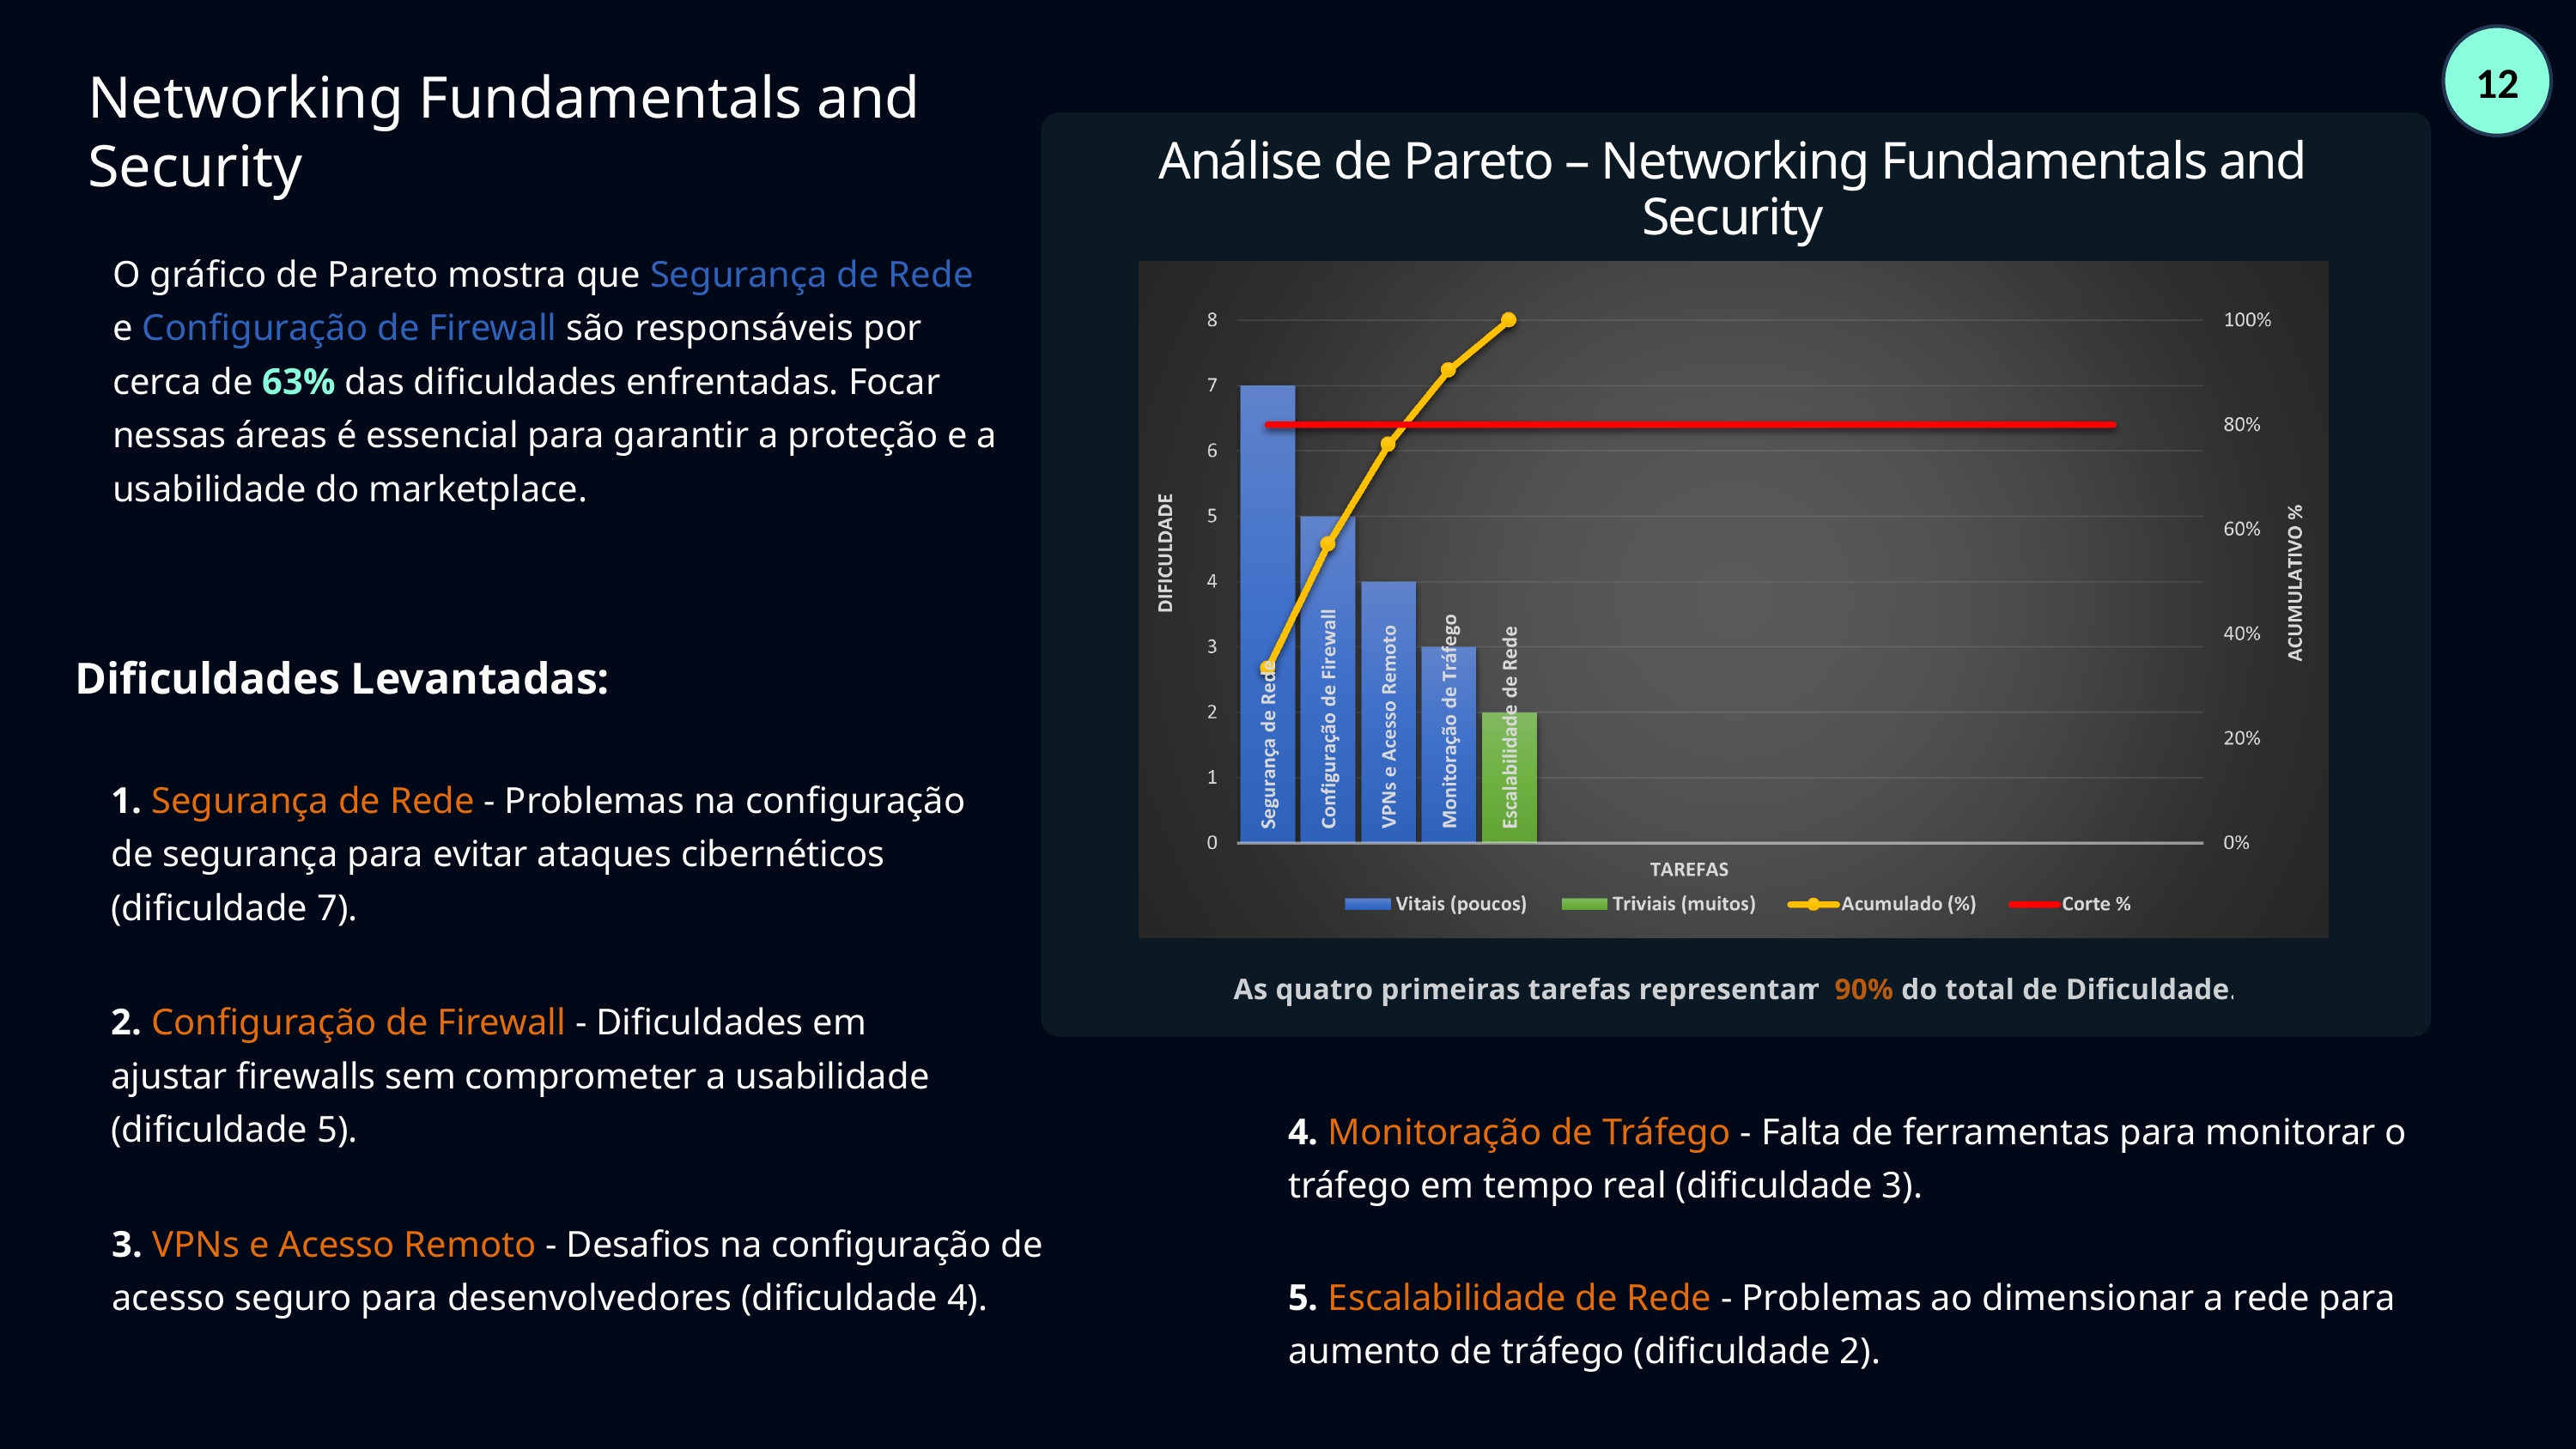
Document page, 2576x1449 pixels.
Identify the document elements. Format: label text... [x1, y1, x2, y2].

text_box Networking Fundamentals and Security [75, 54, 1042, 204]
text_box O gráfico de Pareto mostra que Segurança de Rede e Configuração de Firewall são responsáveis por cerca de 63% das dificuldades enfrentadas. Focar nessas áreas é essencial para garantir a proteção e a usabilidade do marketplace. [112, 240, 998, 509]
text_box 12 [2441, 24, 2554, 137]
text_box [1041, 112, 2432, 1038]
text_box 5. Escalabilidade de Rede - Problemas ao dimensionar a rede para aumento de tráfego (dificuldade 2). [1288, 1264, 2516, 1372]
text_box Dificuldades Levantadas: [75, 649, 939, 703]
picture [1138, 261, 2329, 938]
text_box 3. VPNs e Acesso Remoto - Desafios na configuração de acesso seguro para desenvolvedores (dificuldade 4). [112, 1210, 1160, 1318]
text_box 4. Monitoração de Tráfego - Falta de ferramentas para monitorar o tráfego em tempo real (dificuldade 3). [1288, 1098, 2516, 1206]
text_box 2. Configuração de Firewall - Dificuldades em ajustar firewalls sem comprometer a usabilidade (dificuldade 5). [111, 988, 975, 1149]
text_box 1. Segurança de Rede - Problemas na configuração de segurança para evitar ataques cibernéticos (dificuldade 7). [111, 766, 975, 928]
